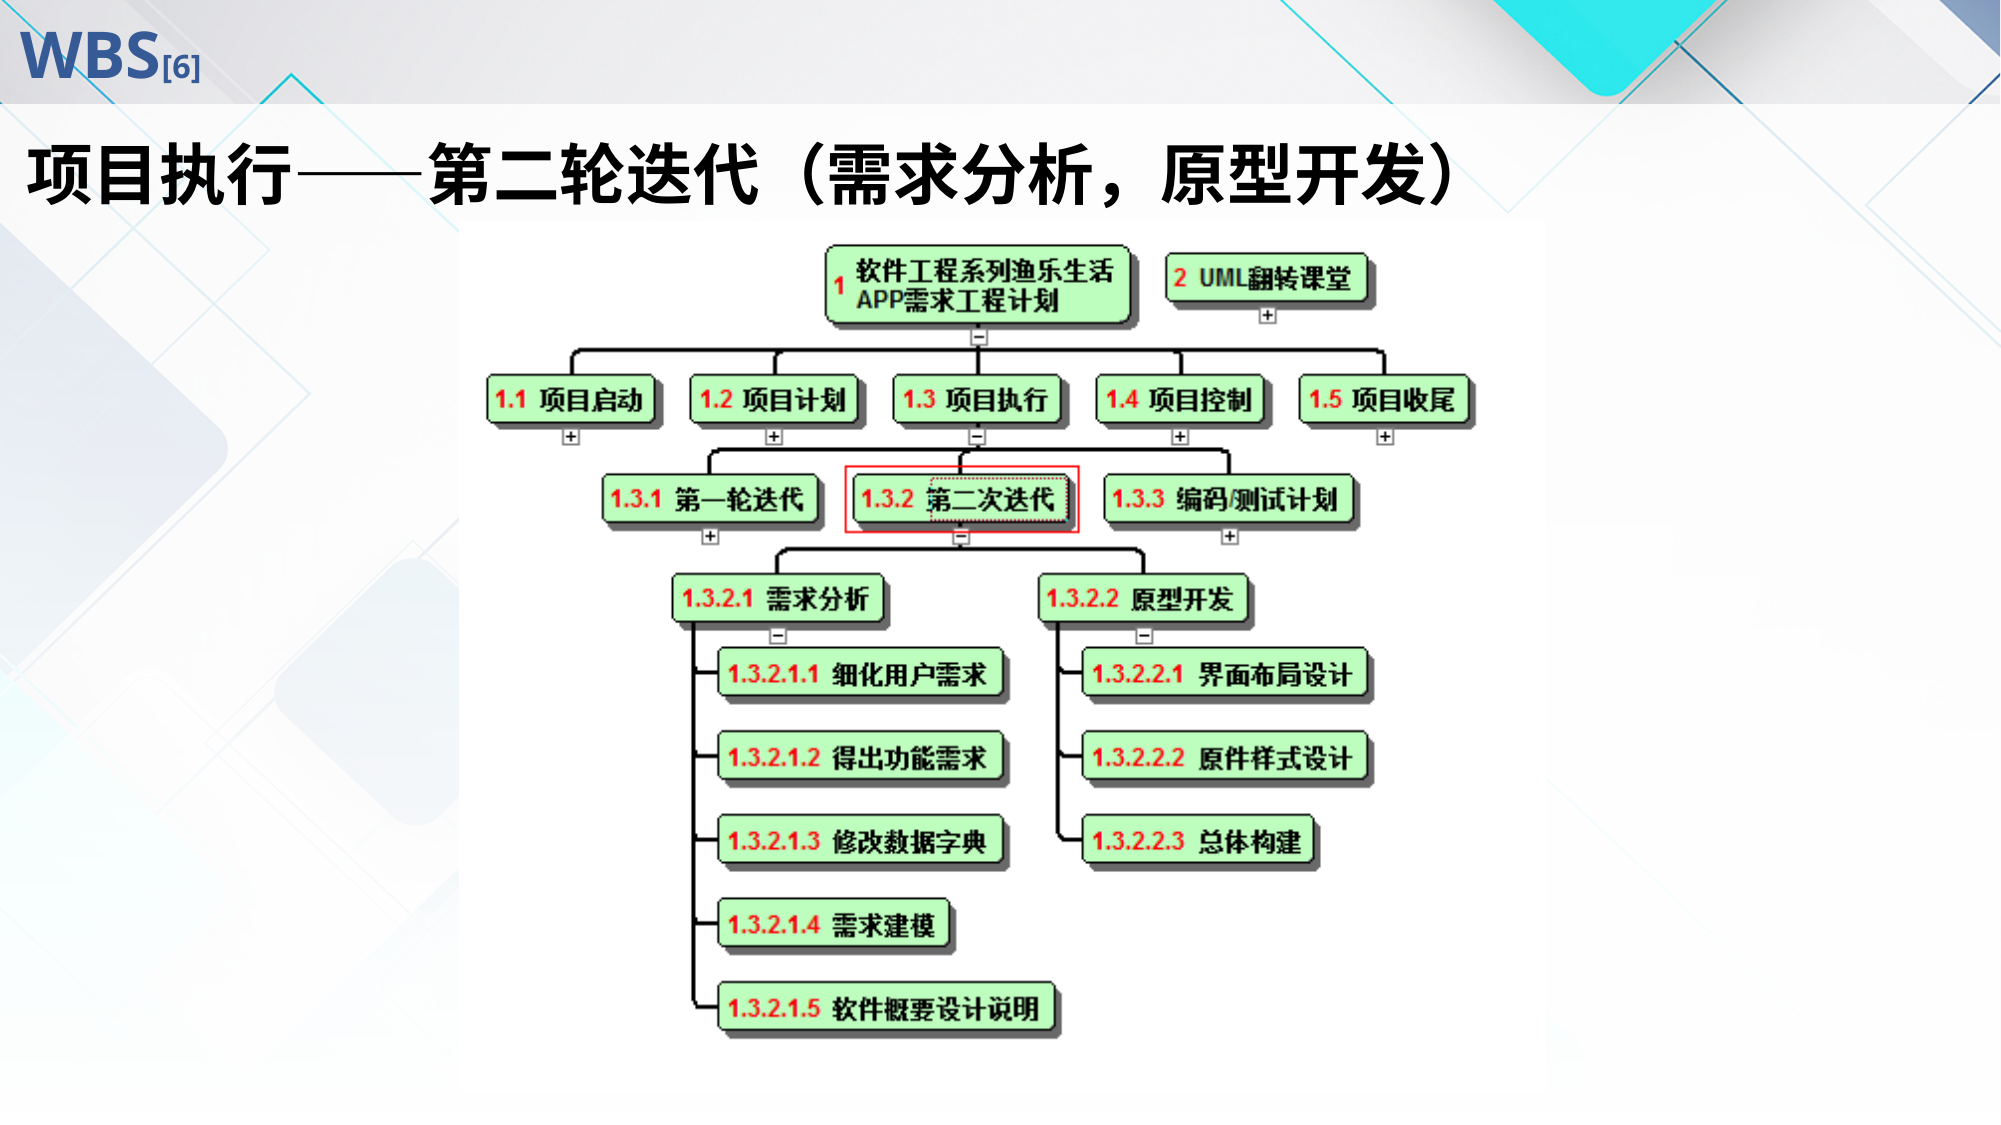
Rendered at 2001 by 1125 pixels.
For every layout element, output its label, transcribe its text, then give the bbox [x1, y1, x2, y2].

title WBS[6] [5, 15, 1730, 101]
picture [0, 0, 2001, 1125]
text_box 项目执行——第二轮迭代（需求分析，原型开发） [11, 125, 1510, 221]
picture [459, 221, 1546, 1093]
